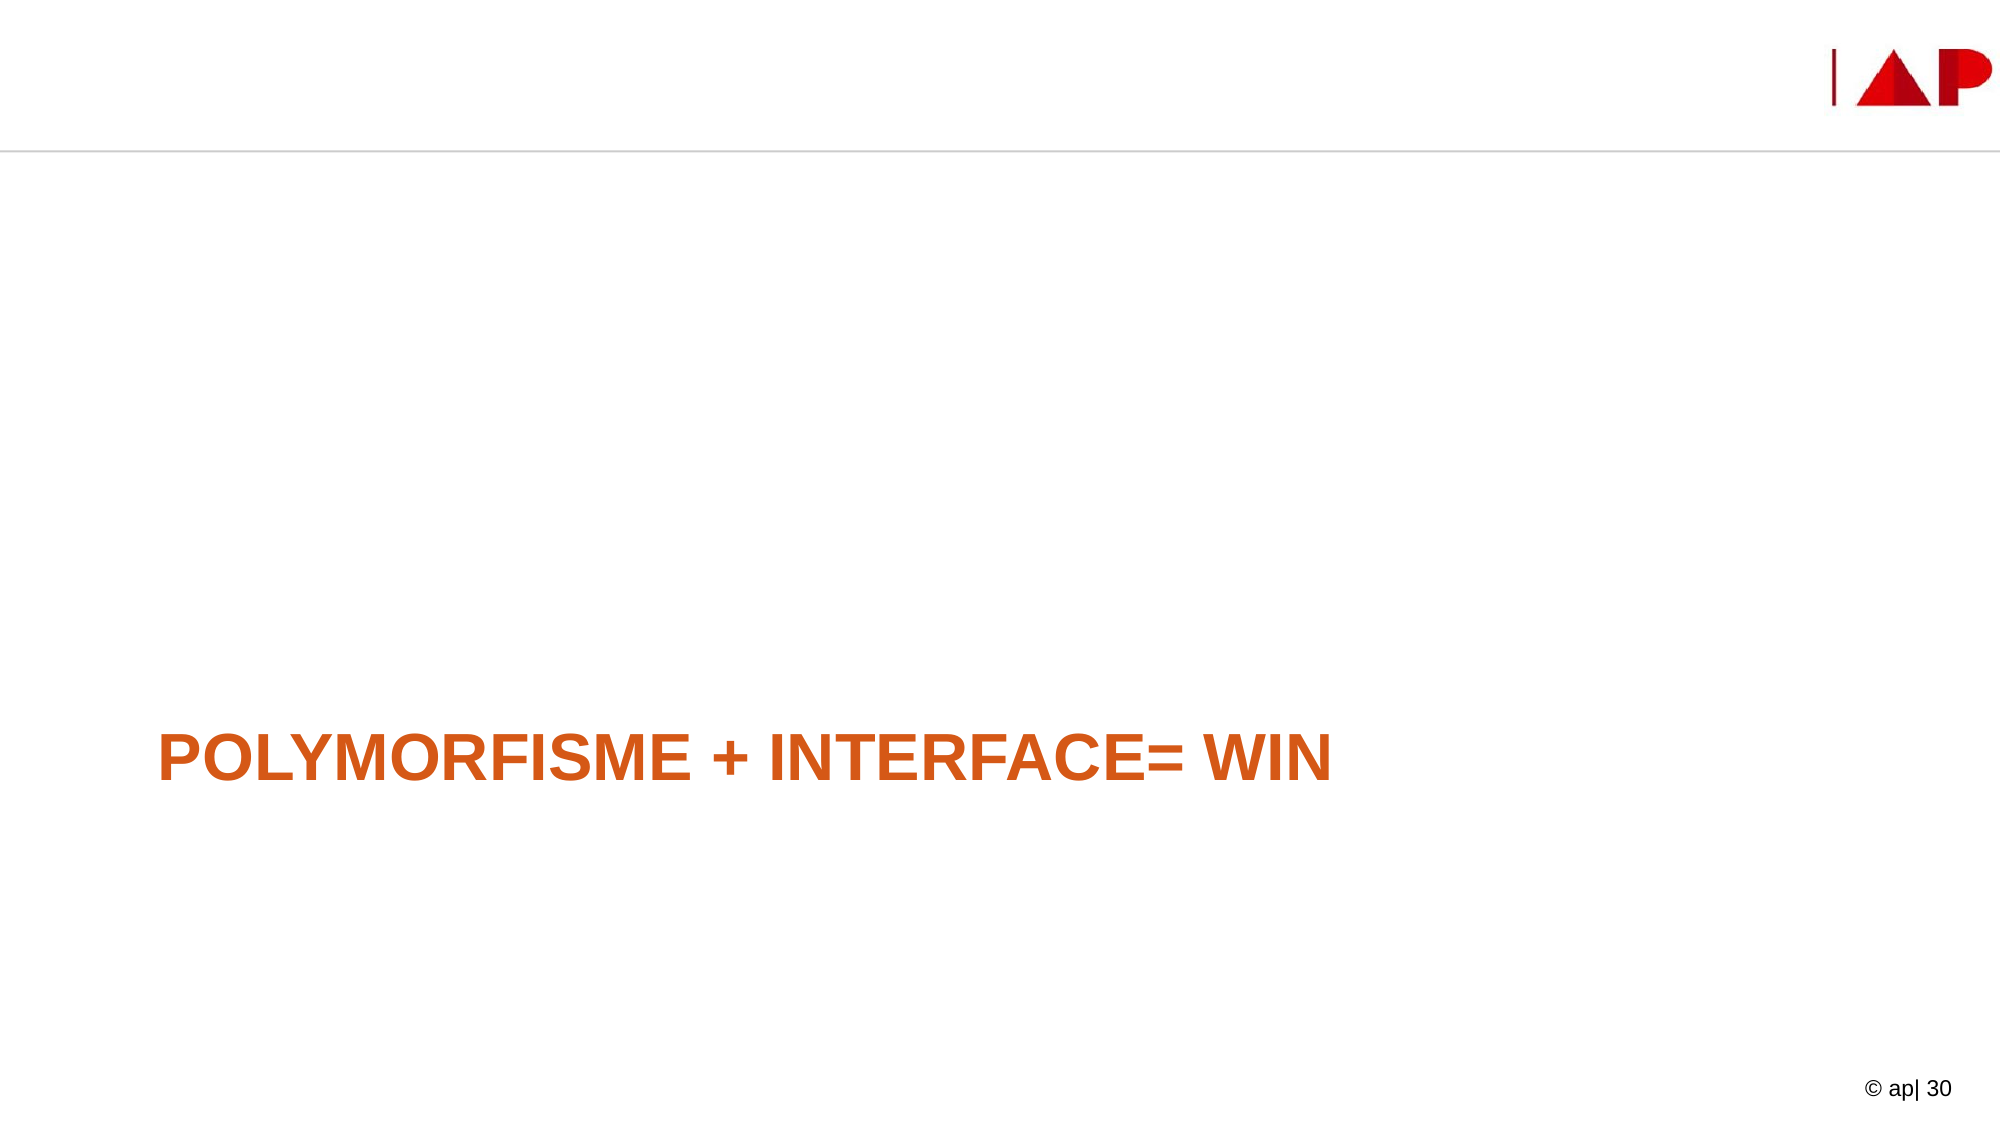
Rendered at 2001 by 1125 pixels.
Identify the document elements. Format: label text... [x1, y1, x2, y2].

slide_number © ap| 30 [1425, 1061, 1953, 1113]
picture [1824, 10, 2000, 142]
title Polymorfisme + interface= WIN [157, 722, 1859, 947]
